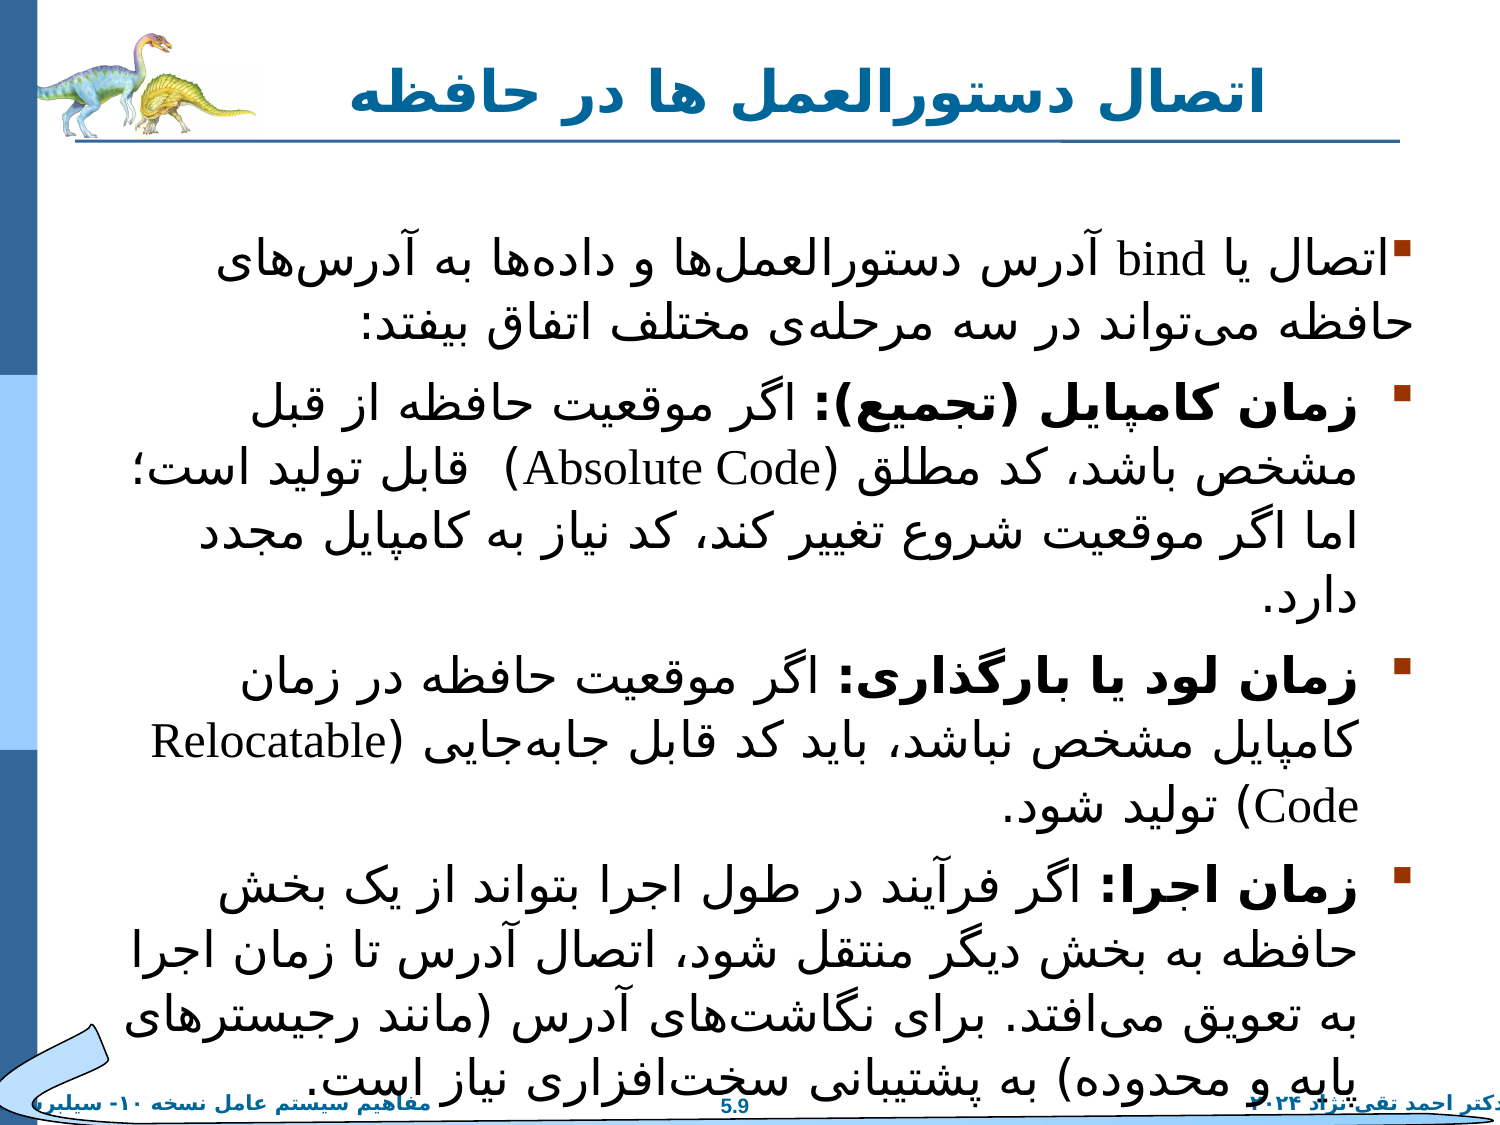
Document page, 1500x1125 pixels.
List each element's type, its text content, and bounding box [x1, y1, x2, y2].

title اتصال دستورالعمل ها در حافظه [141, 56, 1476, 132]
picture [38, 20, 258, 151]
list اتصال یا bind آدرس دستورالعمل‌ها و داده‌ها به آدرس‌های حافظه می‌تواند در سه مرحله‌ی مختلف اتفاق بیفتد: زمان کامپایل (تجميع): اگر موقعیت حافظه از قبل مشخص باشد، کد مطلق (Absolute Code) قابل تولید است؛ اما اگر موقعیت شروع تغییر کند، کد نیاز به کامپایل مجدد دارد. زمان لود یا بارگذاری: اگر موقعیت حافظه در زمان کامپایل مشخص نباشد، باید کد قابل جابه‌جایی (Relocatable Code) تولید شود. زمان اجرا: اگر فرآیند در طول اجرا بتواند از یک بخش حافظه به بخش دیگر منتقل شود، اتصال آدرس تا زمان اجرا به تعویق می‌افتد. برای نگاشت‌های آدرس (مانند رجیسترهای پایه و محدوده) به پشتیبانی سخت‌افزاری نیاز است. [69, 213, 1431, 1000]
